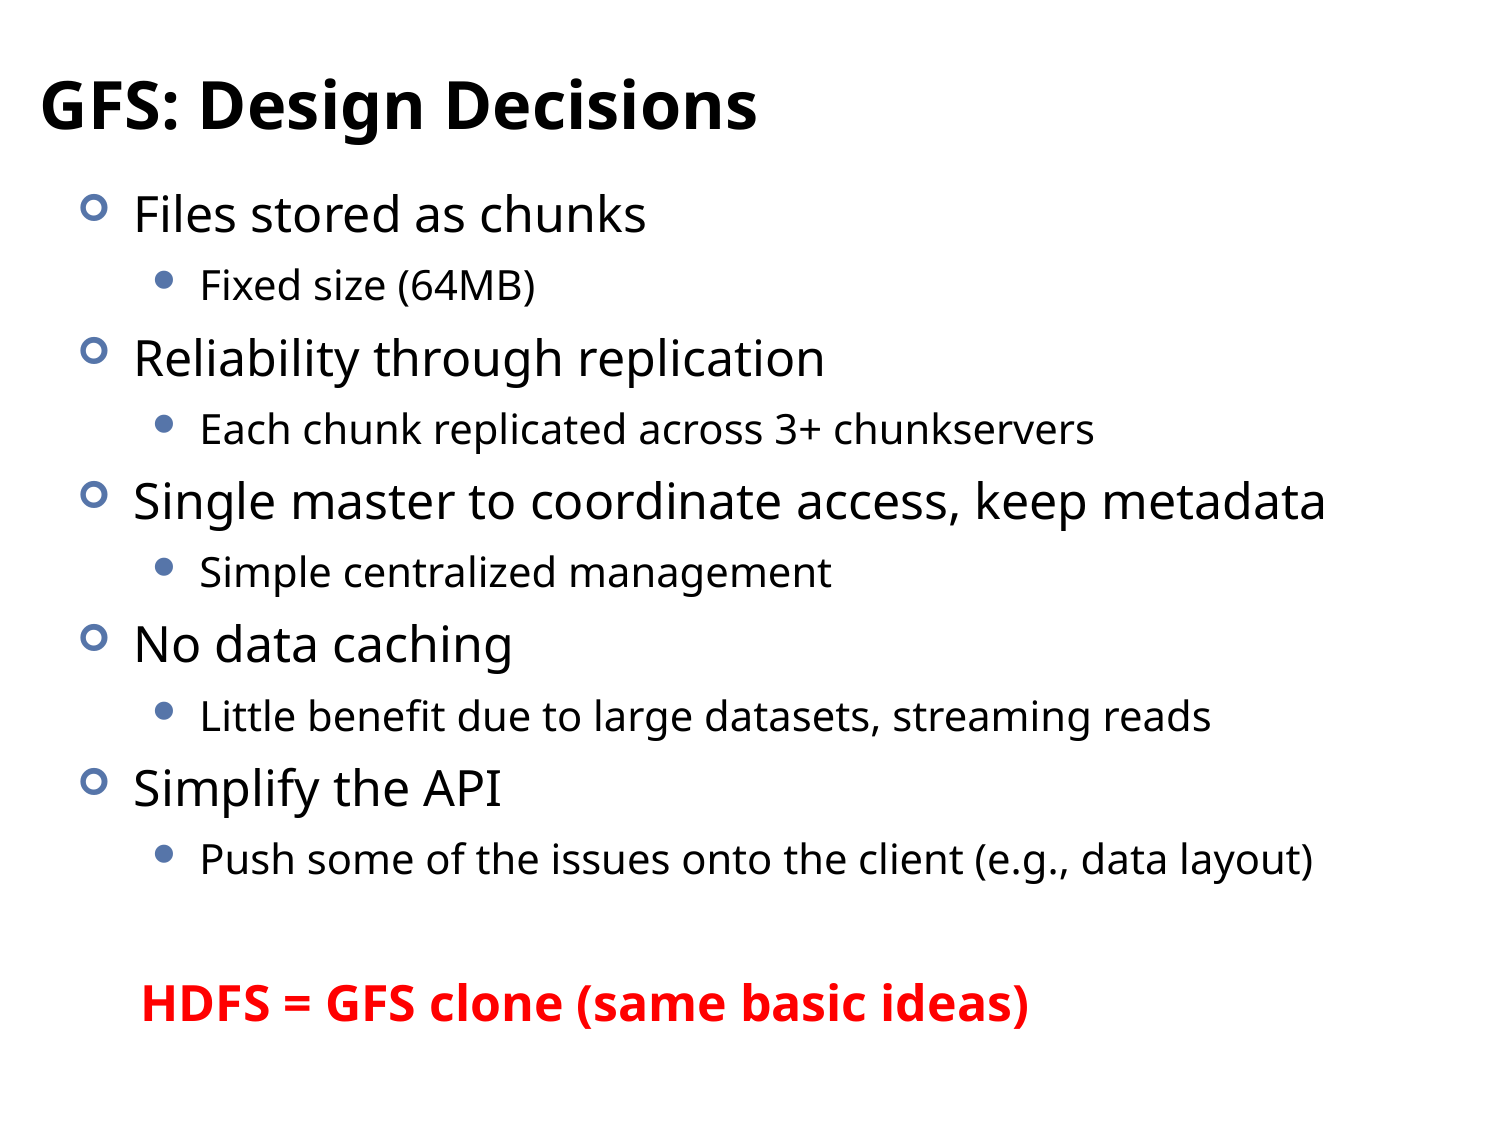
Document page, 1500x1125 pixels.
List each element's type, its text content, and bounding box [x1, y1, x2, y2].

list Files stored as chunks Fixed size (64MB) Reliability through replication Each chunk replicated across 3+ chunkservers Single master to coordinate access, keep metadata Simple centralized management No data caching Little benefit due to large datasets, streaming reads Simplify the API Push some of the issues onto the client (e.g., data layout) [62, 174, 1451, 1013]
title GFS: Design Decisions [24, 18, 1451, 188]
text_box HDFS = GFS clone (same basic ideas) [125, 964, 1045, 1039]
